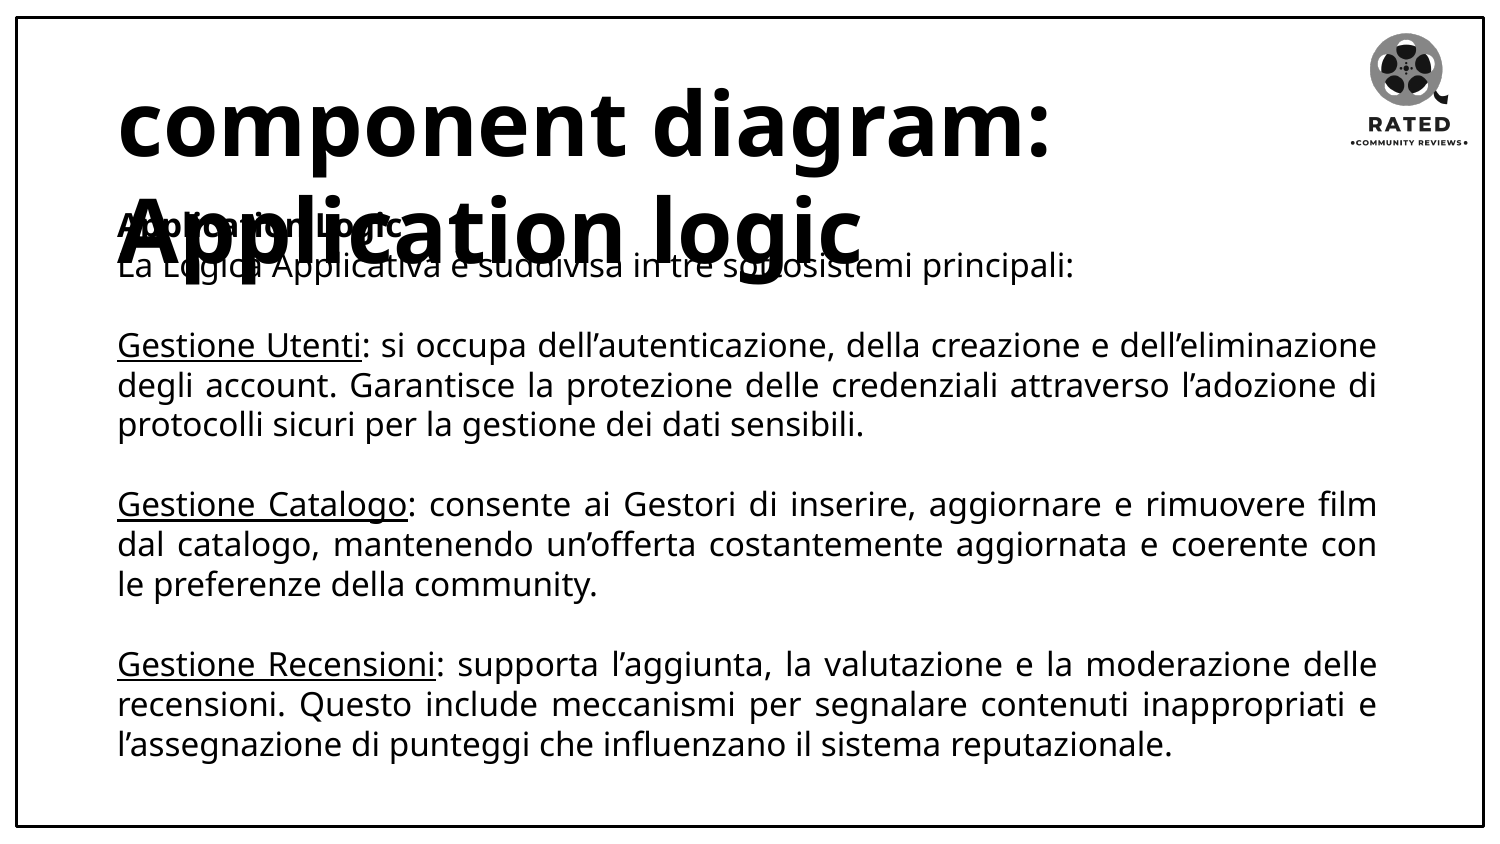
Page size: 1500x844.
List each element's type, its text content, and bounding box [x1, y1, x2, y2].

picture [1305, 0, 1500, 198]
title component diagram: Application logic [102, 51, 1300, 168]
subtitle Application Logic La Logica Applicativa è suddivisa in tre sottosistemi principali: Gestione Utenti: si occupa dell’autenticazione, della creazione e dell’eliminazione degli account. Garantisce la protezione delle credenziali attraverso l’adozione di protocolli sicuri per la gestione dei dati sensibili. Gestione Catalogo: consente ai Gestori di inserire, aggiornare e rimuovere film dal catalogo, mantenendo un’offerta costantemente aggiornata e coerente con le preferenze della community. Gestione Recensioni: supporta l’aggiunta, la valutazione e la moderazione delle recensioni. Questo include meccanismi per segnalare contenuti inappropriati e l’assegnazione di punteggi che influenzano il sistema reputazionale. [101, 189, 1395, 789]
